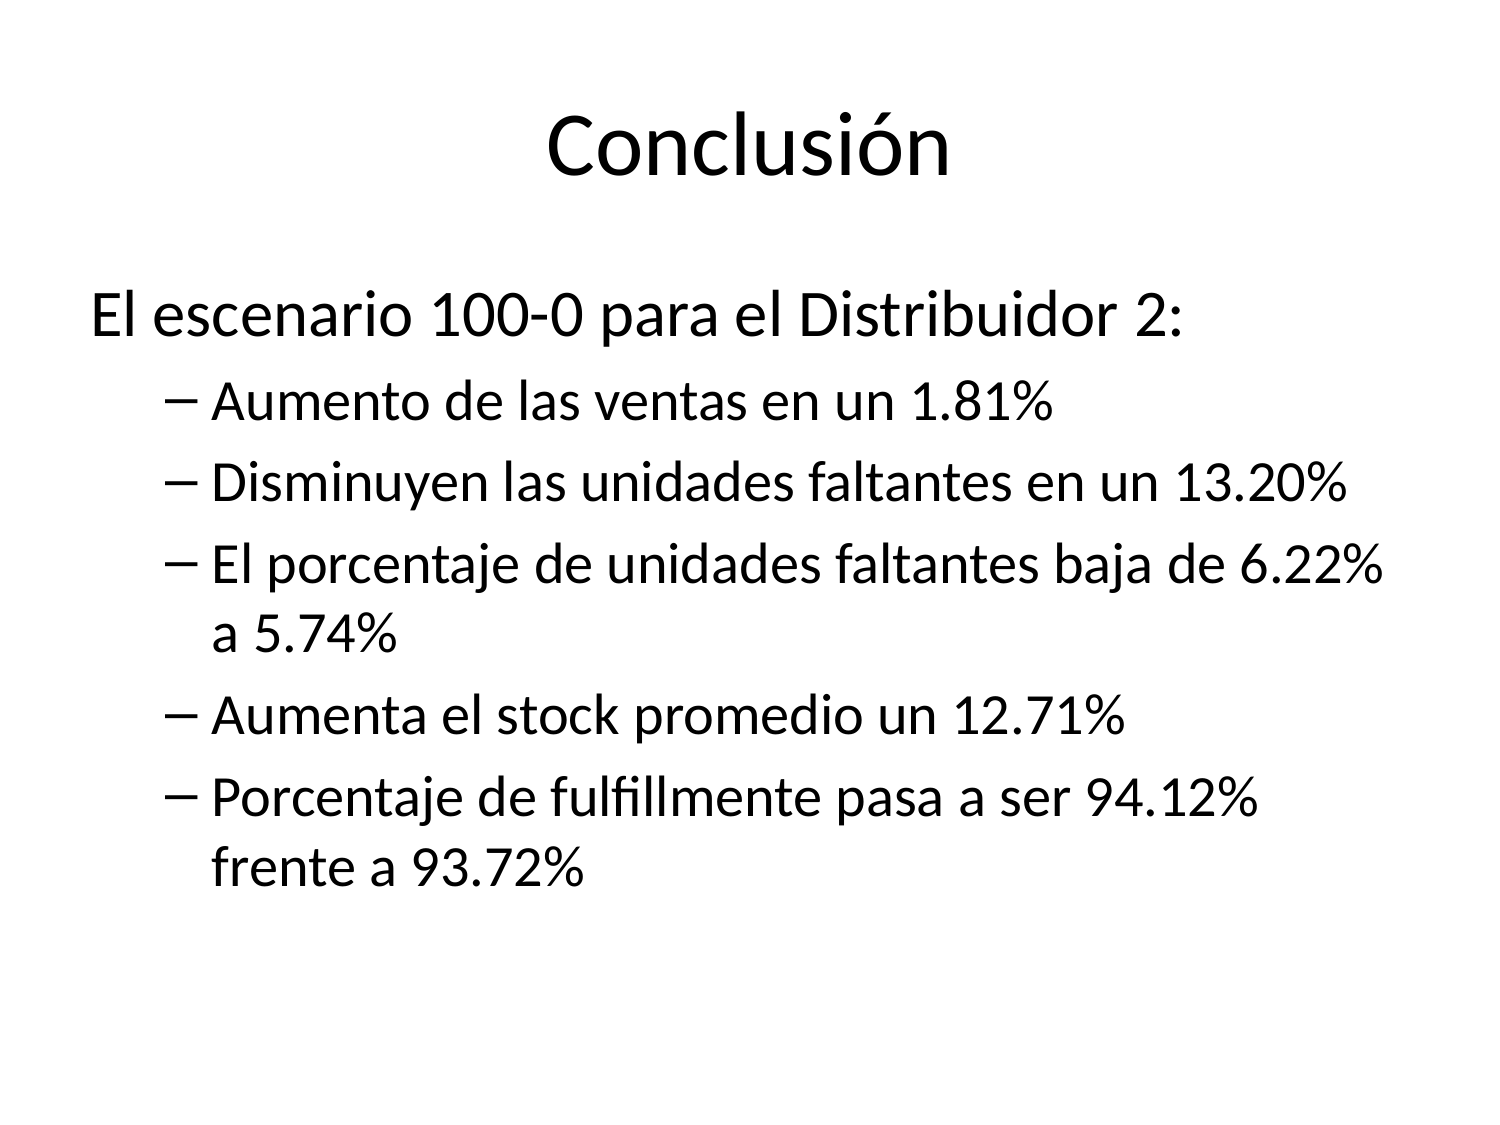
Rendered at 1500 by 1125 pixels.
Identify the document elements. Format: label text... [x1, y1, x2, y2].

title Conclusión [75, 45, 1425, 233]
list El escenario 100-0 para el Distribuidor 2: Aumento de las ventas en un 1.81% Disminuyen las unidades faltantes en un 13.20% El porcentaje de unidades faltantes baja de 6.22% a 5.74% Aumenta el stock promedio un 12.71% Porcentaje de fulfillmente pasa a ser 94.12% frente a 93.72% [75, 262, 1425, 1005]
